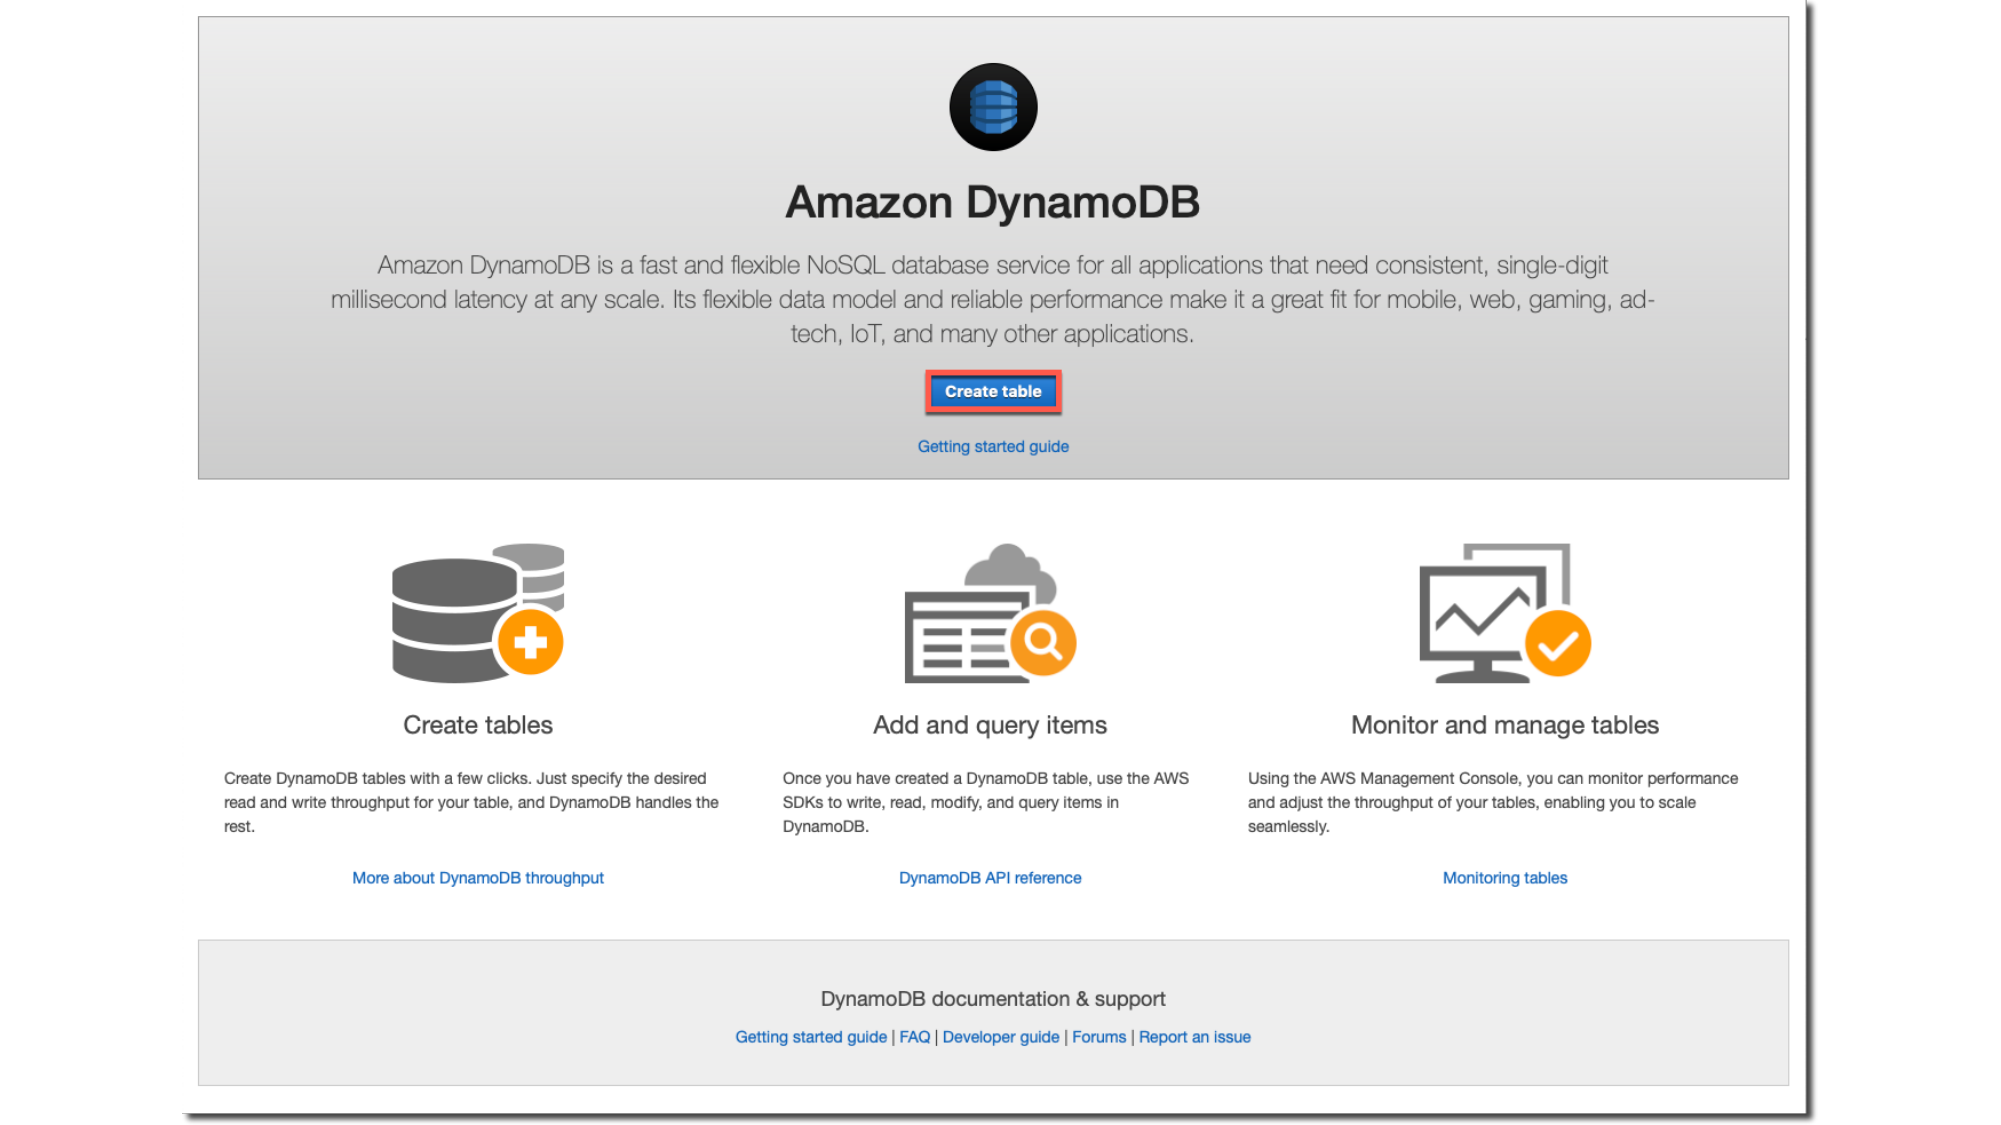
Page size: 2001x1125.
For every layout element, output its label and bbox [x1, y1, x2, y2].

picture [182, 0, 1818, 1125]
